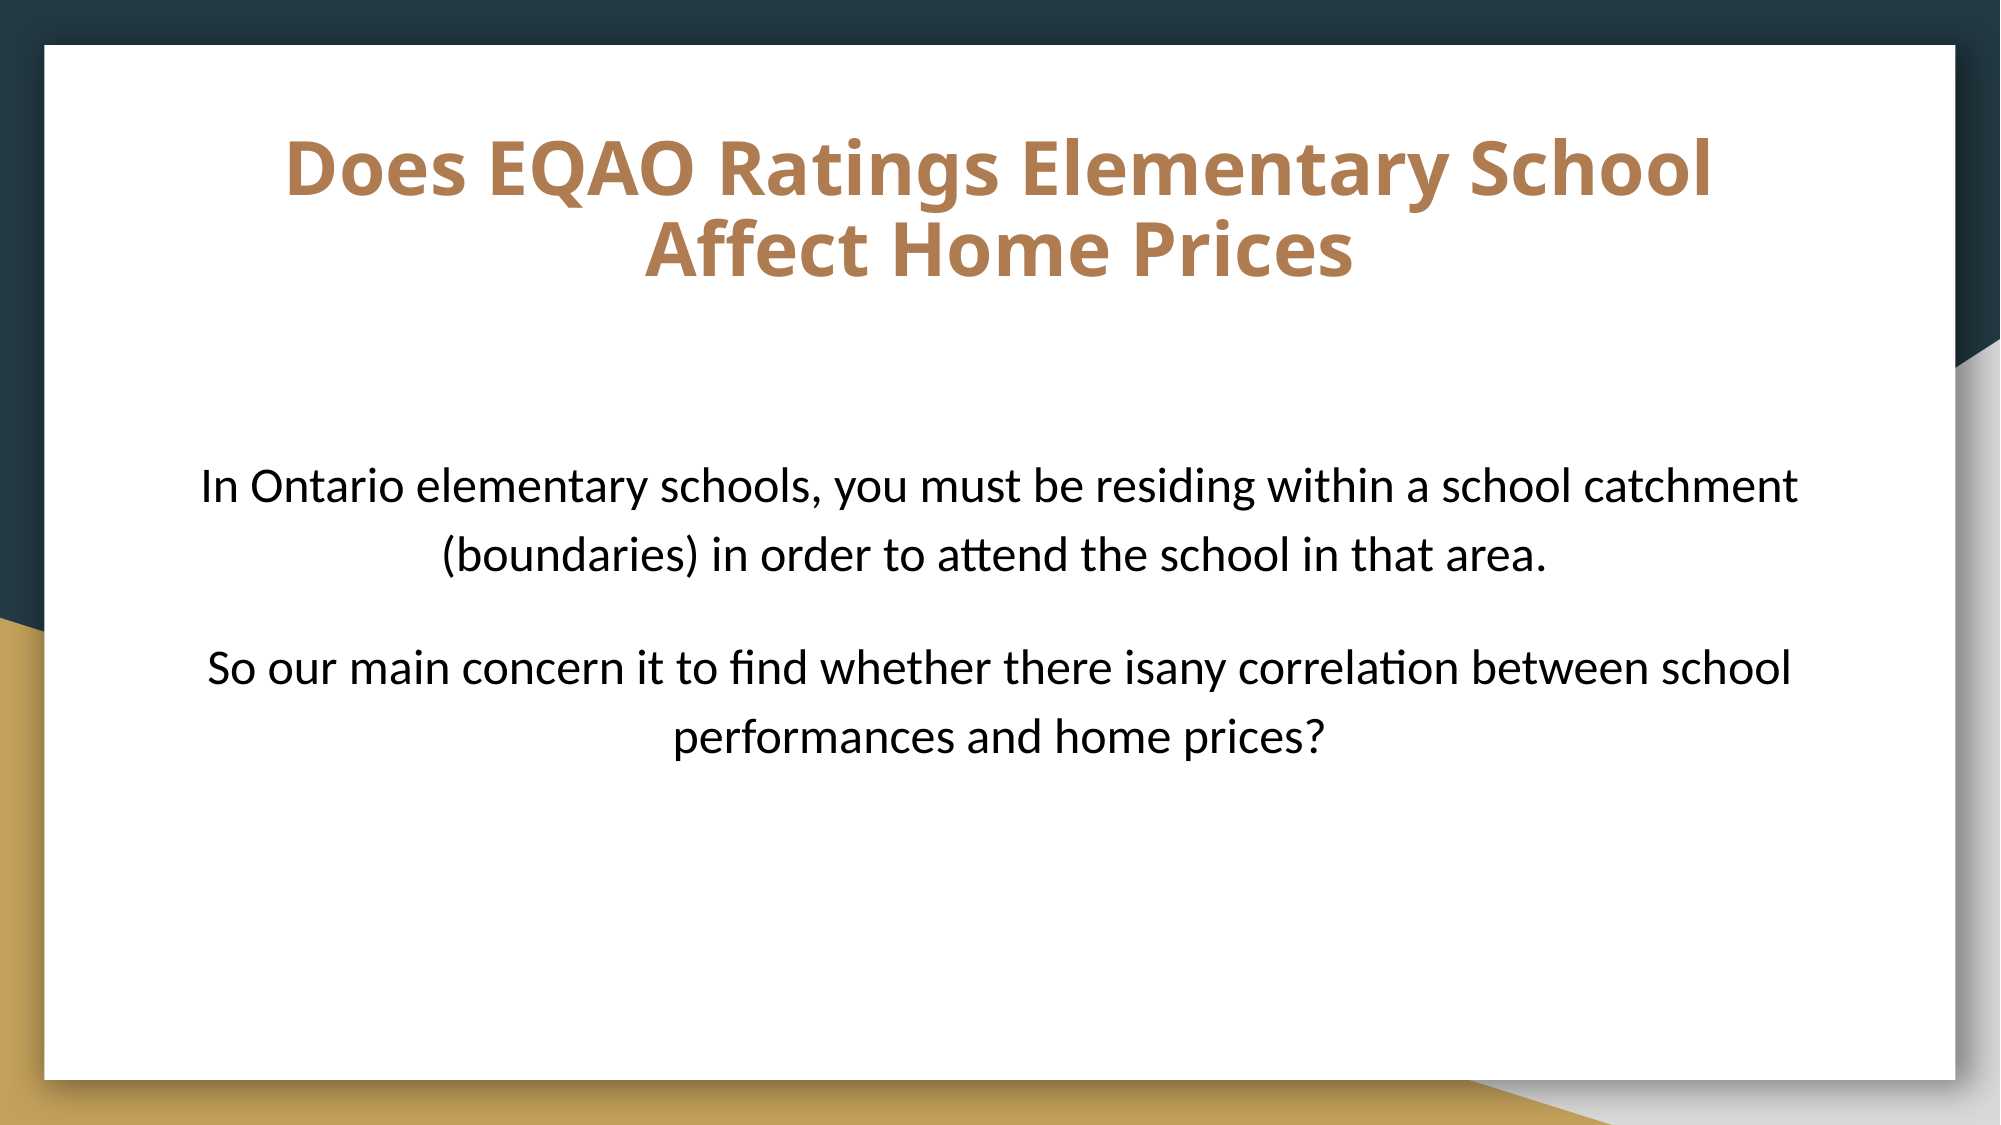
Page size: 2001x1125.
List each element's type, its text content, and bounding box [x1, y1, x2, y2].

list In Ontario elementary schools, you must be residing within a school catchment (boundaries) in order to attend the school in that area. So our main concern it to find whether there isany correlation between school performances and home prices? [179, 319, 1821, 915]
title Does EQAO Ratings Elementary School Affect Home Prices [179, 111, 1821, 319]
